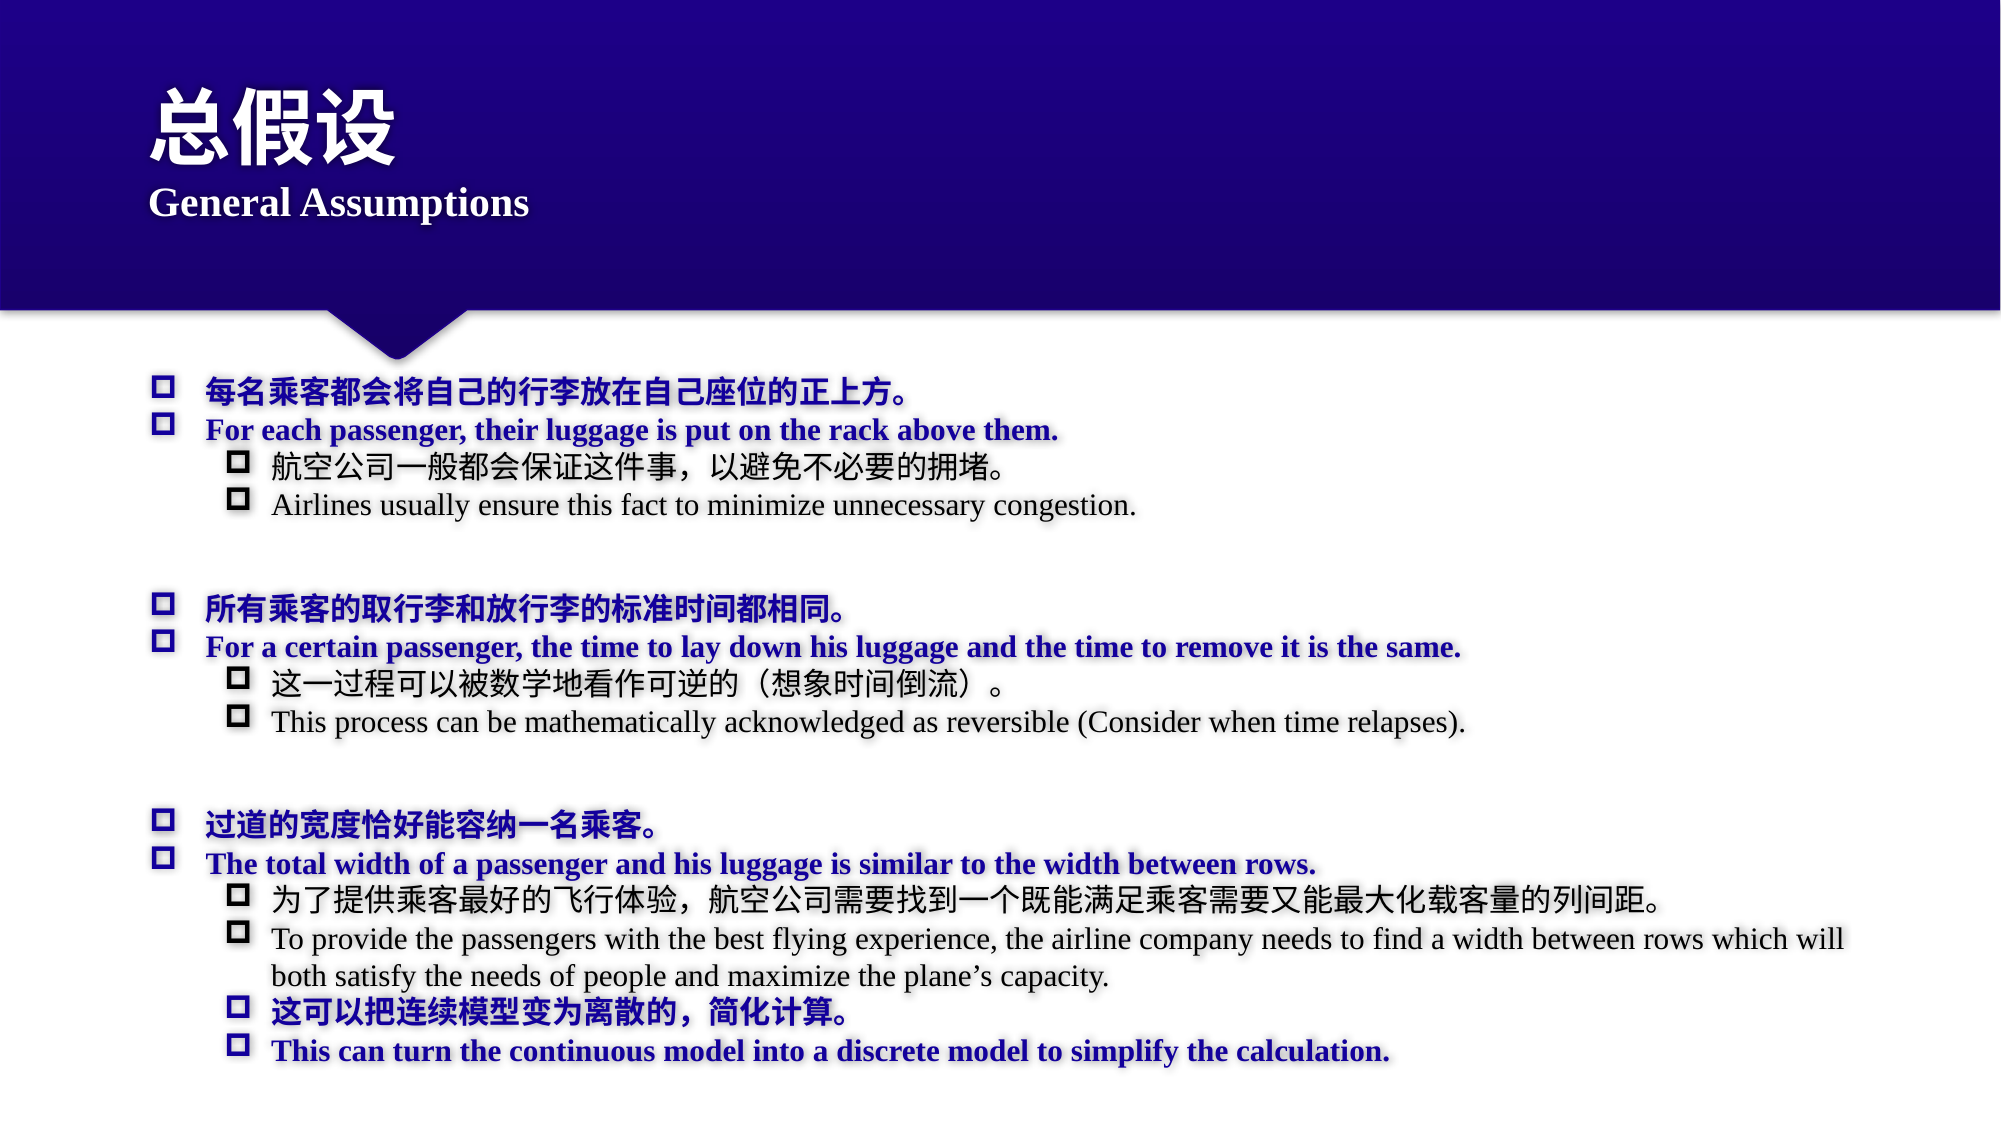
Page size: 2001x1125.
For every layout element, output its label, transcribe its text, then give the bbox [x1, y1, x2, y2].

title 总假设 General Assumptions [132, 73, 1868, 233]
list 每名乘客都会将自己的行李放在自己座位的正上方。 For each passenger, their luggage is put on the rack above them. 航空公司一般都会保证这件事，以避免不必要的拥堵。 Airlines usually ensure this fact to minimize unnecessary congestion. 所有乘客的取行李和放行李的标准时间都相同。 For a certain passenger, the time to lay down his luggage and the time to remove it is the same. 这一过程可以被数学地看作可逆的（想象时间倒流）。 This process can be mathematically acknowledged as reversible (Consider when time relapses). 过道的宽度恰好能容纳一名乘客。 The total width of a passenger and his luggage is similar to the width between rows. 为了提供乘客最好的飞行体验，航空公司需要找到一个既能满足乘客需要又能最大化载客量的列间距。 To provide the passengers with the best flying experience, the airline company needs to find a width between rows which will both satisfy the needs of people and maximize the plane’s capacity. 这可以把连续模型变为离散的，简化计算。 This can turn the continuous model into a discrete model to simplify the calculation. [134, 364, 1866, 1072]
